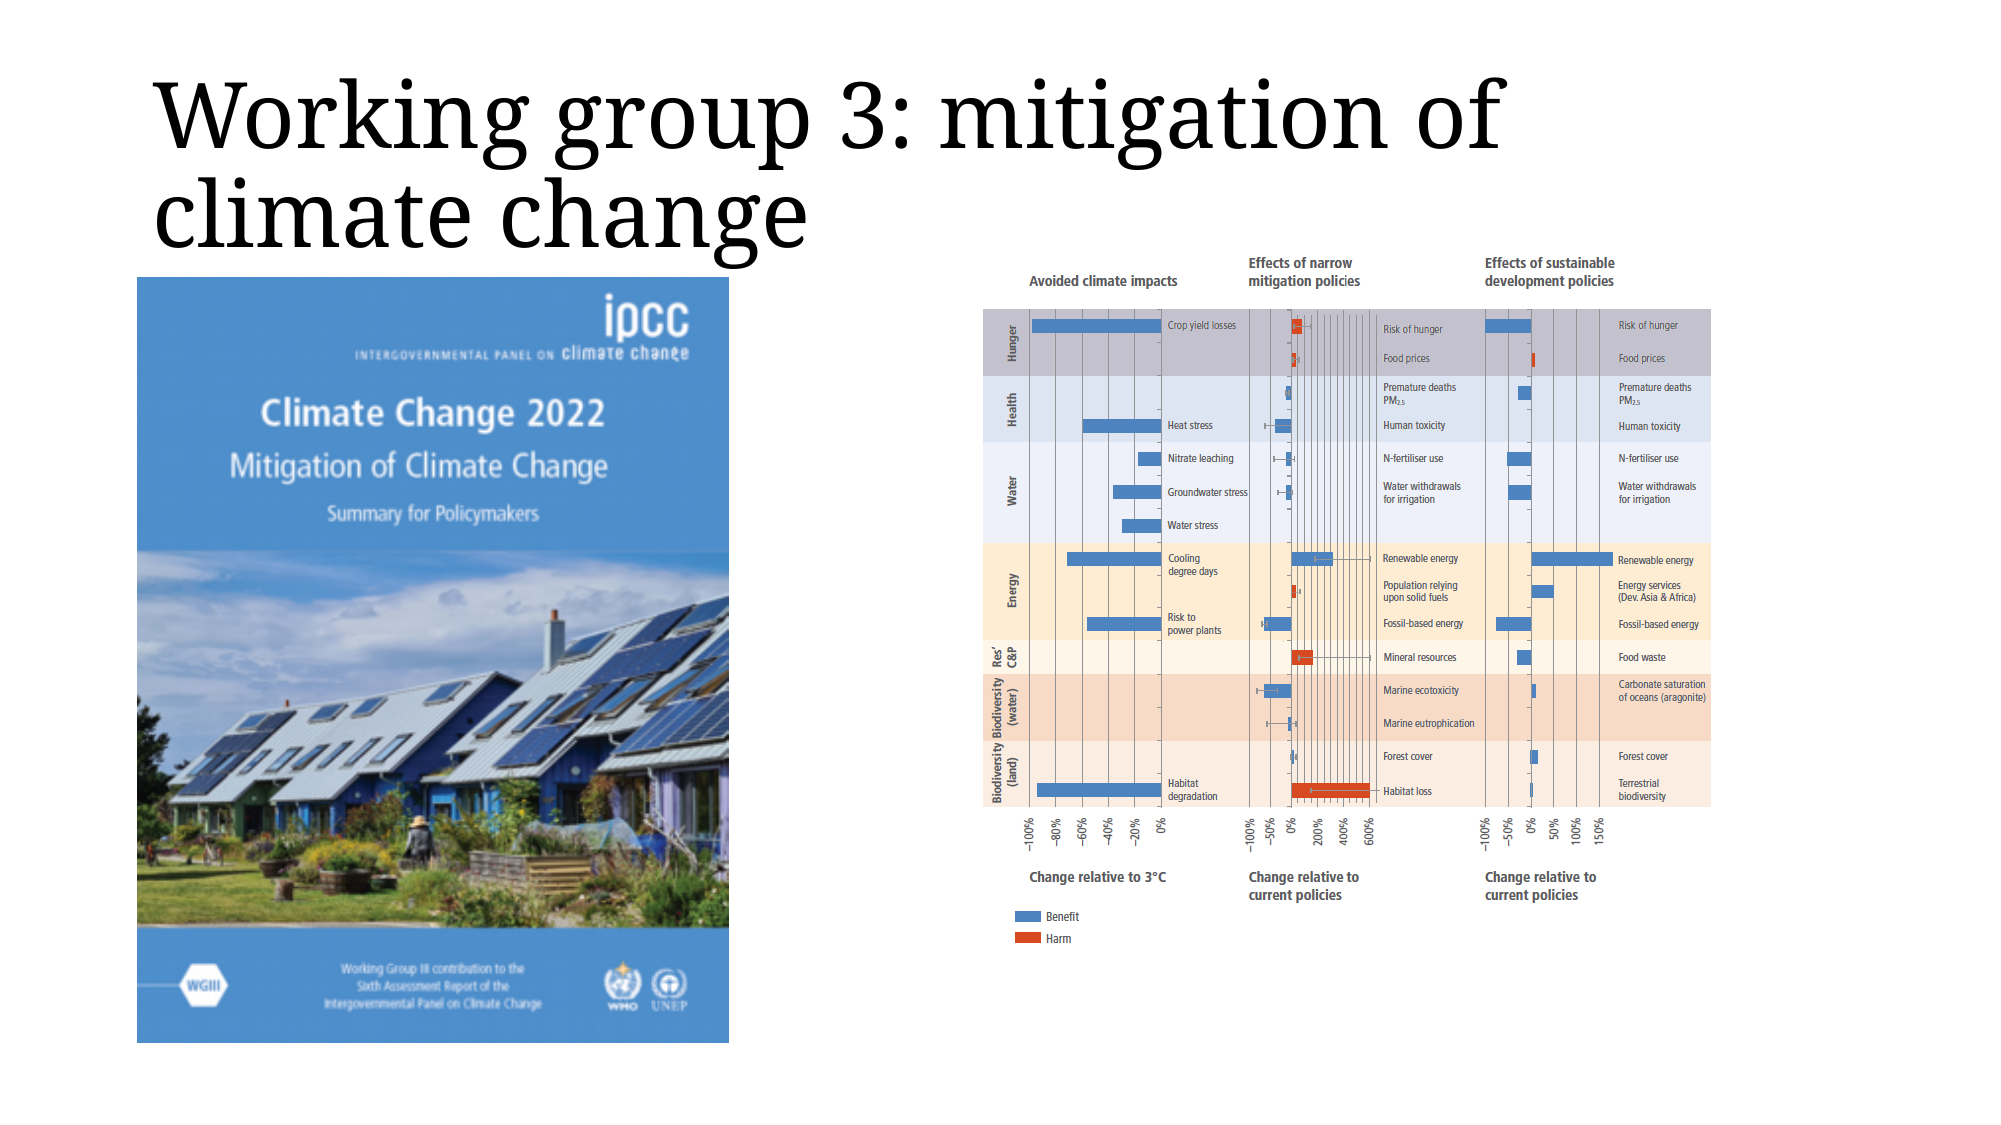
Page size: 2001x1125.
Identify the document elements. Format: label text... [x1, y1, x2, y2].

picture [956, 230, 1736, 955]
title Working group 3: mitigation of climate change [137, 59, 1863, 278]
picture [137, 277, 729, 1043]
